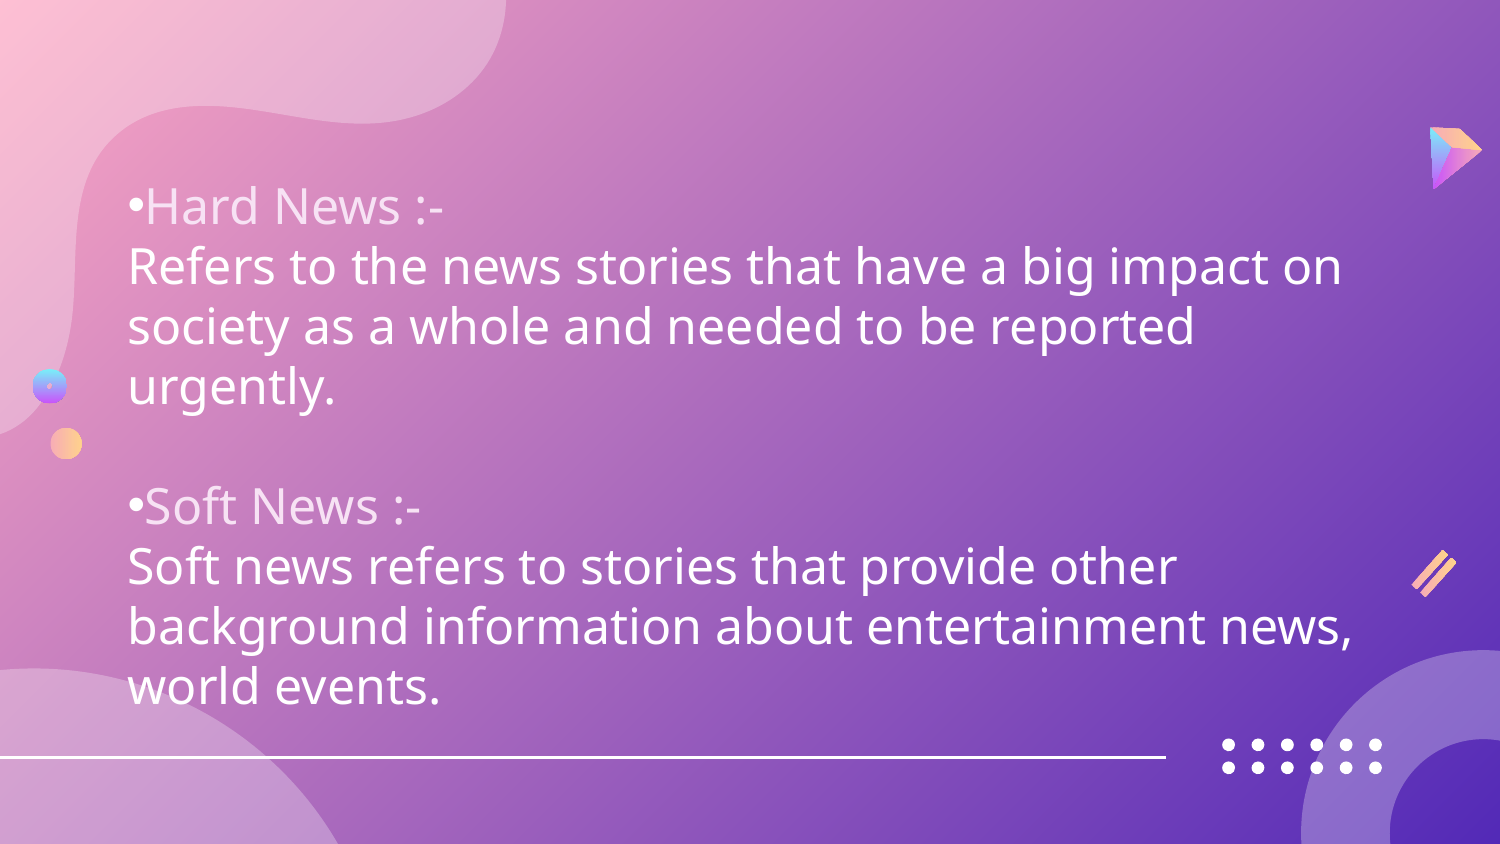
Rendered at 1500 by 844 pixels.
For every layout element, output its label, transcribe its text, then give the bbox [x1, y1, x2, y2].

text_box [1282, 677, 1322, 838]
text_box [32, 369, 67, 404]
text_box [1430, 126, 1483, 190]
text_box [1411, 549, 1448, 590]
text_box [50, 428, 82, 460]
list Hard News :- Refers to the news stories that have a big impact on society as a whole and needed to be reported urgently. Soft News :- Soft news refers to stories that provide other background information about entertainment news, world events. [112, 159, 1377, 720]
text_box [1420, 557, 1457, 598]
